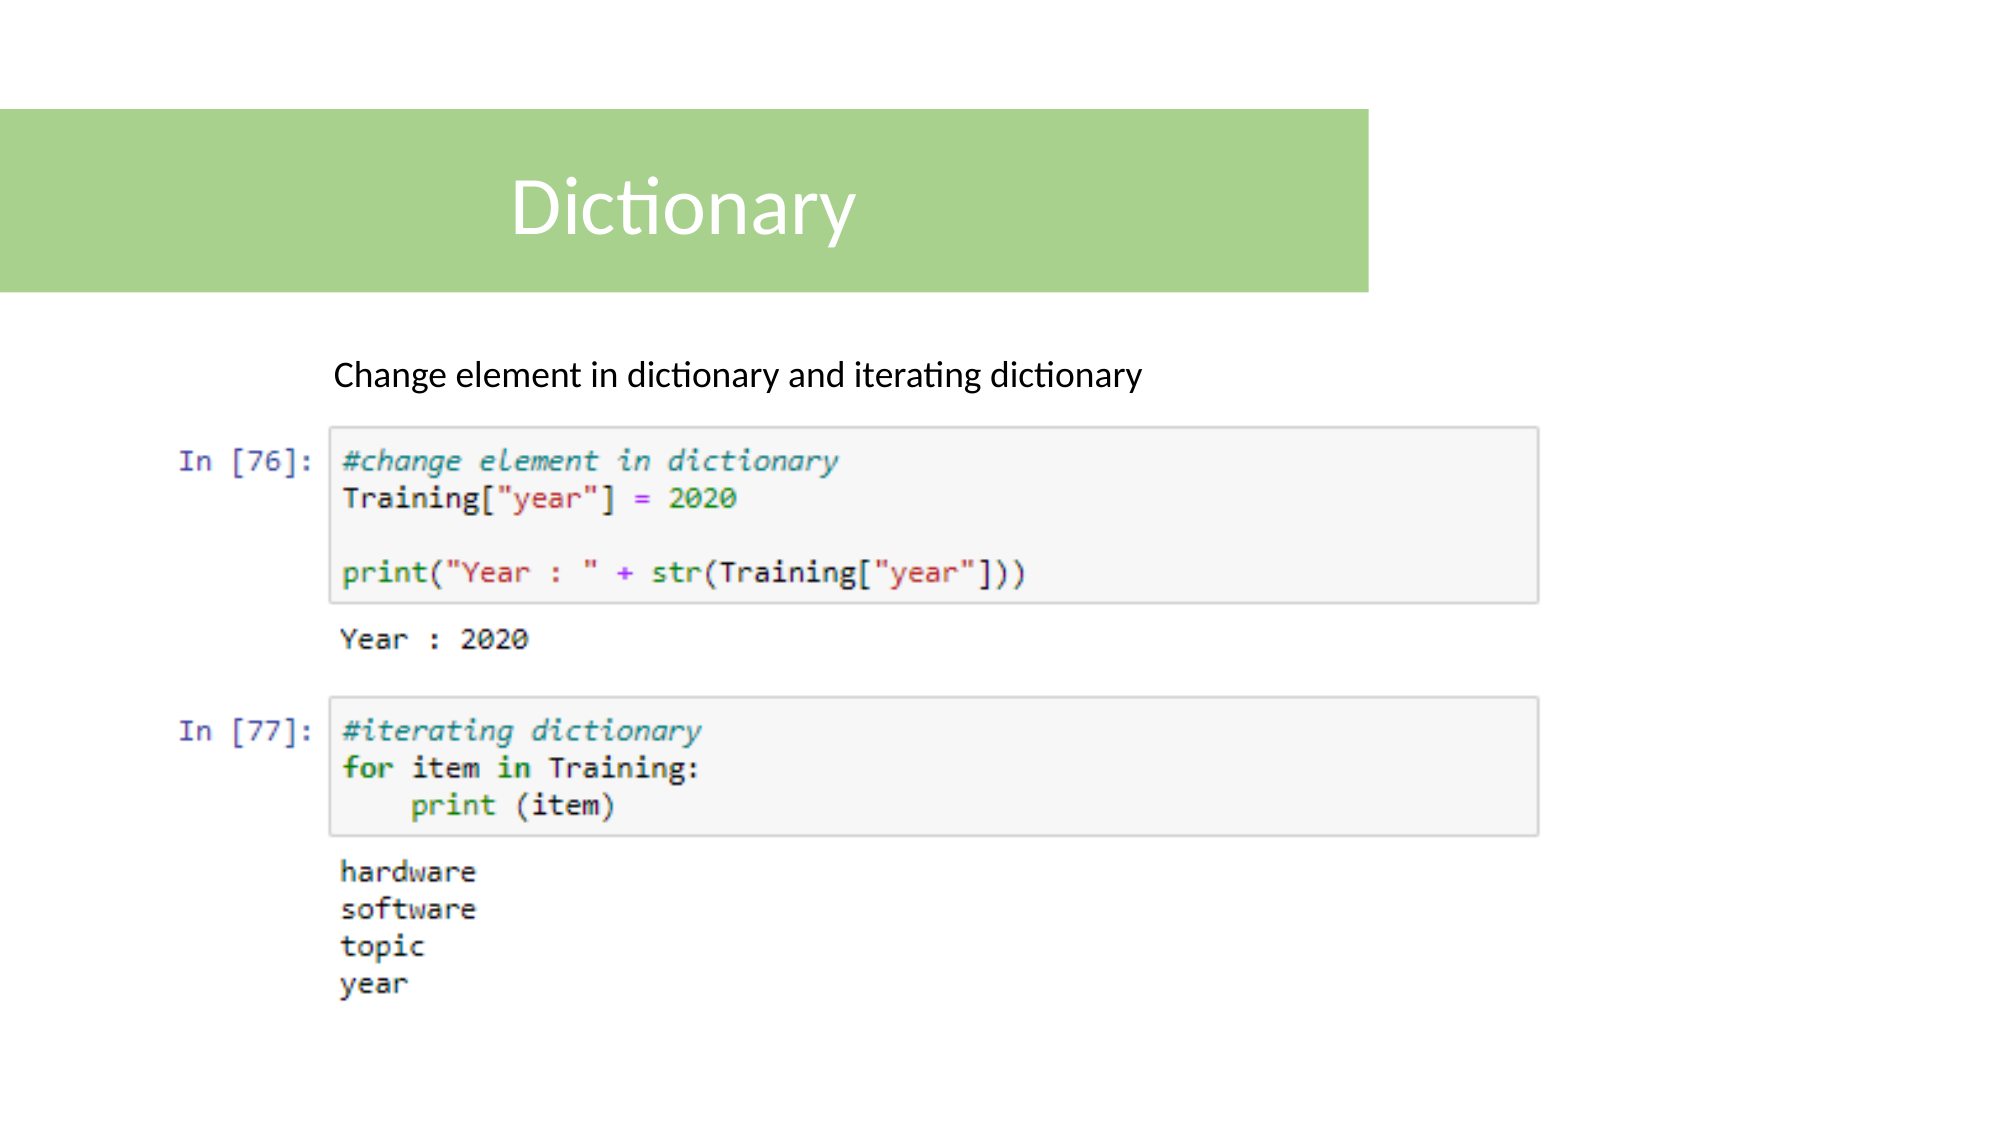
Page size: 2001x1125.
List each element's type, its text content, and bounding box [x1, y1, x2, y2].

picture [139, 402, 1560, 1016]
text_box Change element in dictionary and iterating dictionary [319, 342, 1159, 402]
text_box Dictionary [0, 108, 1370, 293]
